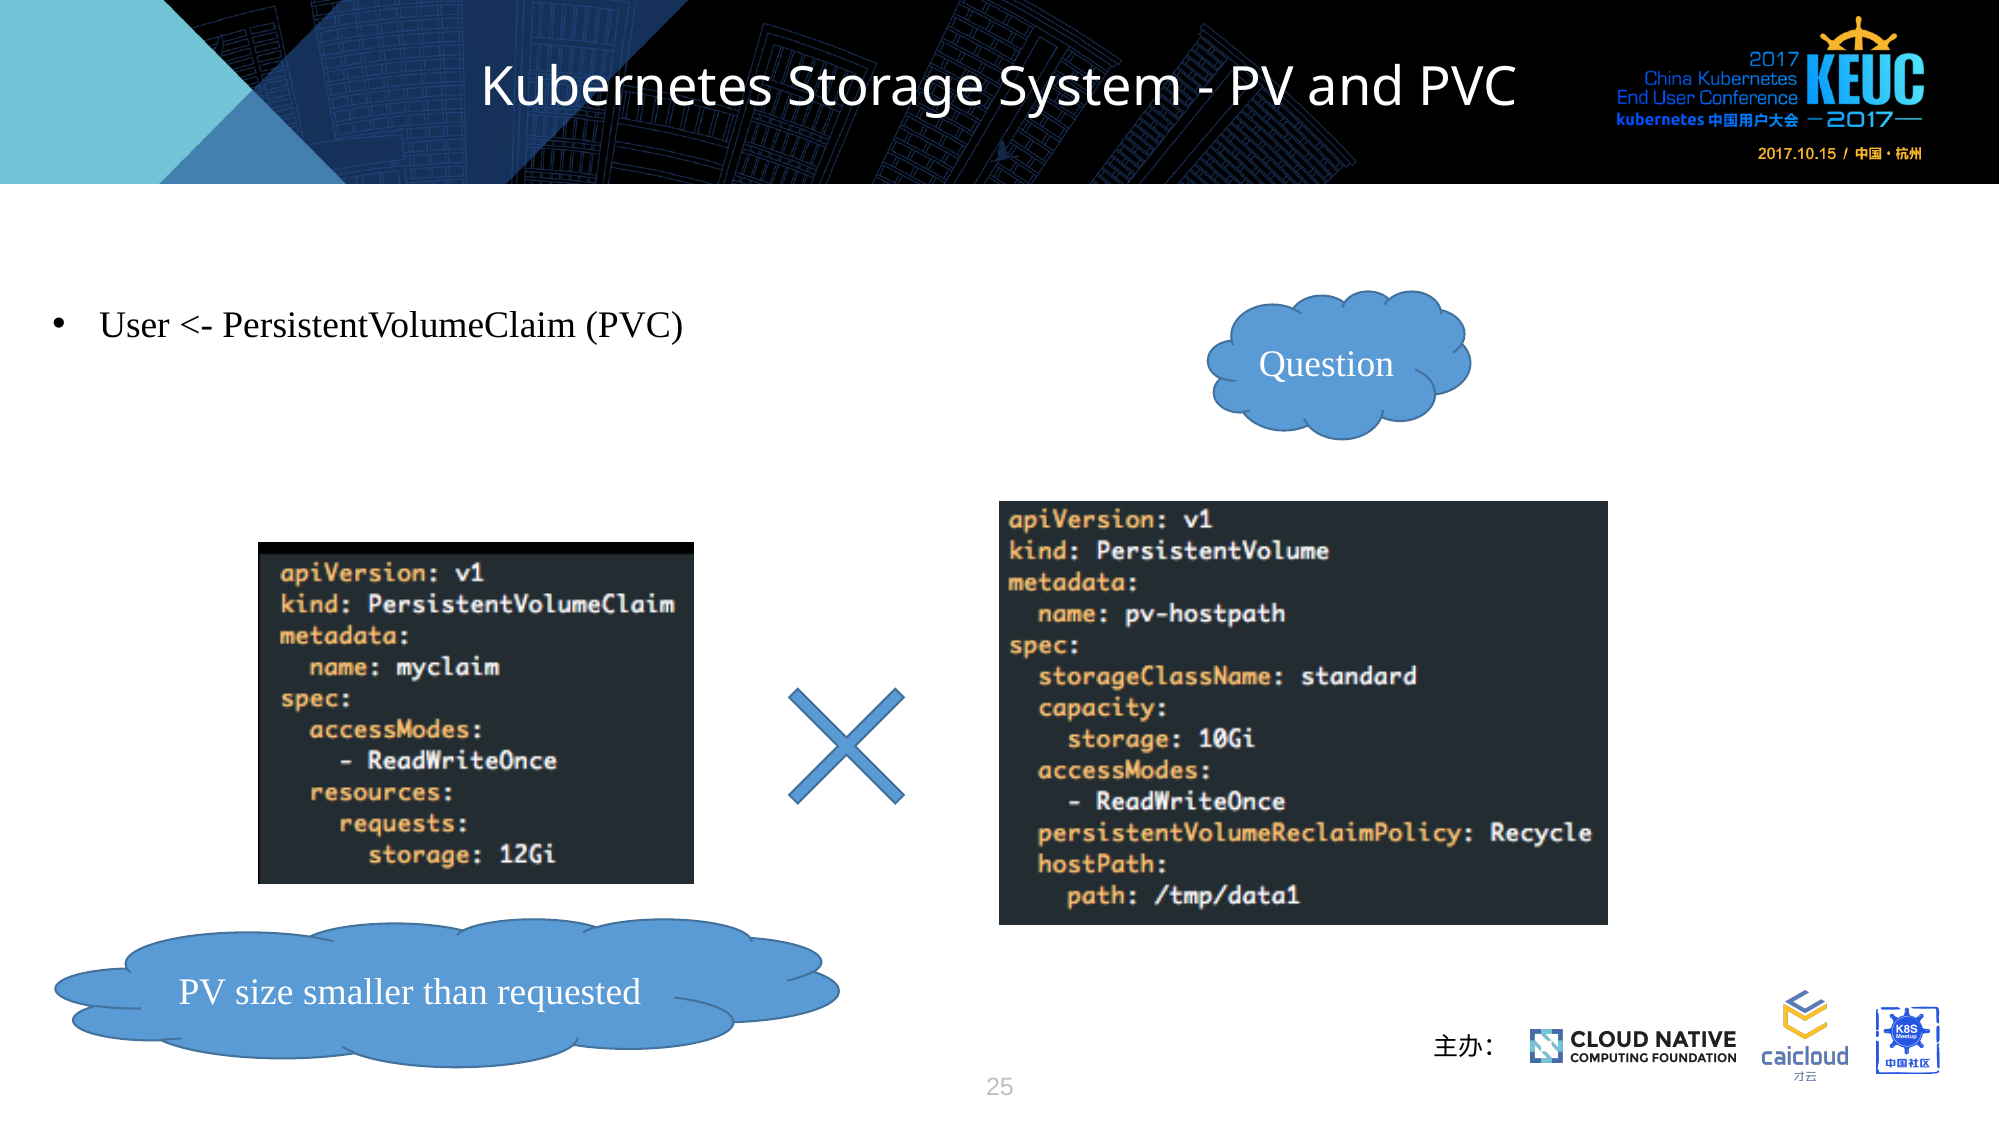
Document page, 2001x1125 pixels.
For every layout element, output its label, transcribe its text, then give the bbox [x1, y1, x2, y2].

text_box PV size smaller than requested [54, 918, 841, 1069]
picture [1530, 1029, 1736, 1063]
picture [1762, 990, 1848, 1070]
text_box [787, 687, 906, 805]
picture [0, 145, 1999, 184]
picture [1876, 1006, 1940, 1070]
picture [999, 501, 1608, 925]
text_box User <- PersistentVolumeClaim (PVC) [37, 270, 1962, 353]
picture [258, 541, 694, 884]
title Kubernetes Storage System - PV and PVC [0, 51, 2000, 145]
slide_number 25 [0, 1070, 2000, 1101]
text_box Question [1206, 290, 1472, 441]
picture [0, 0, 1999, 51]
